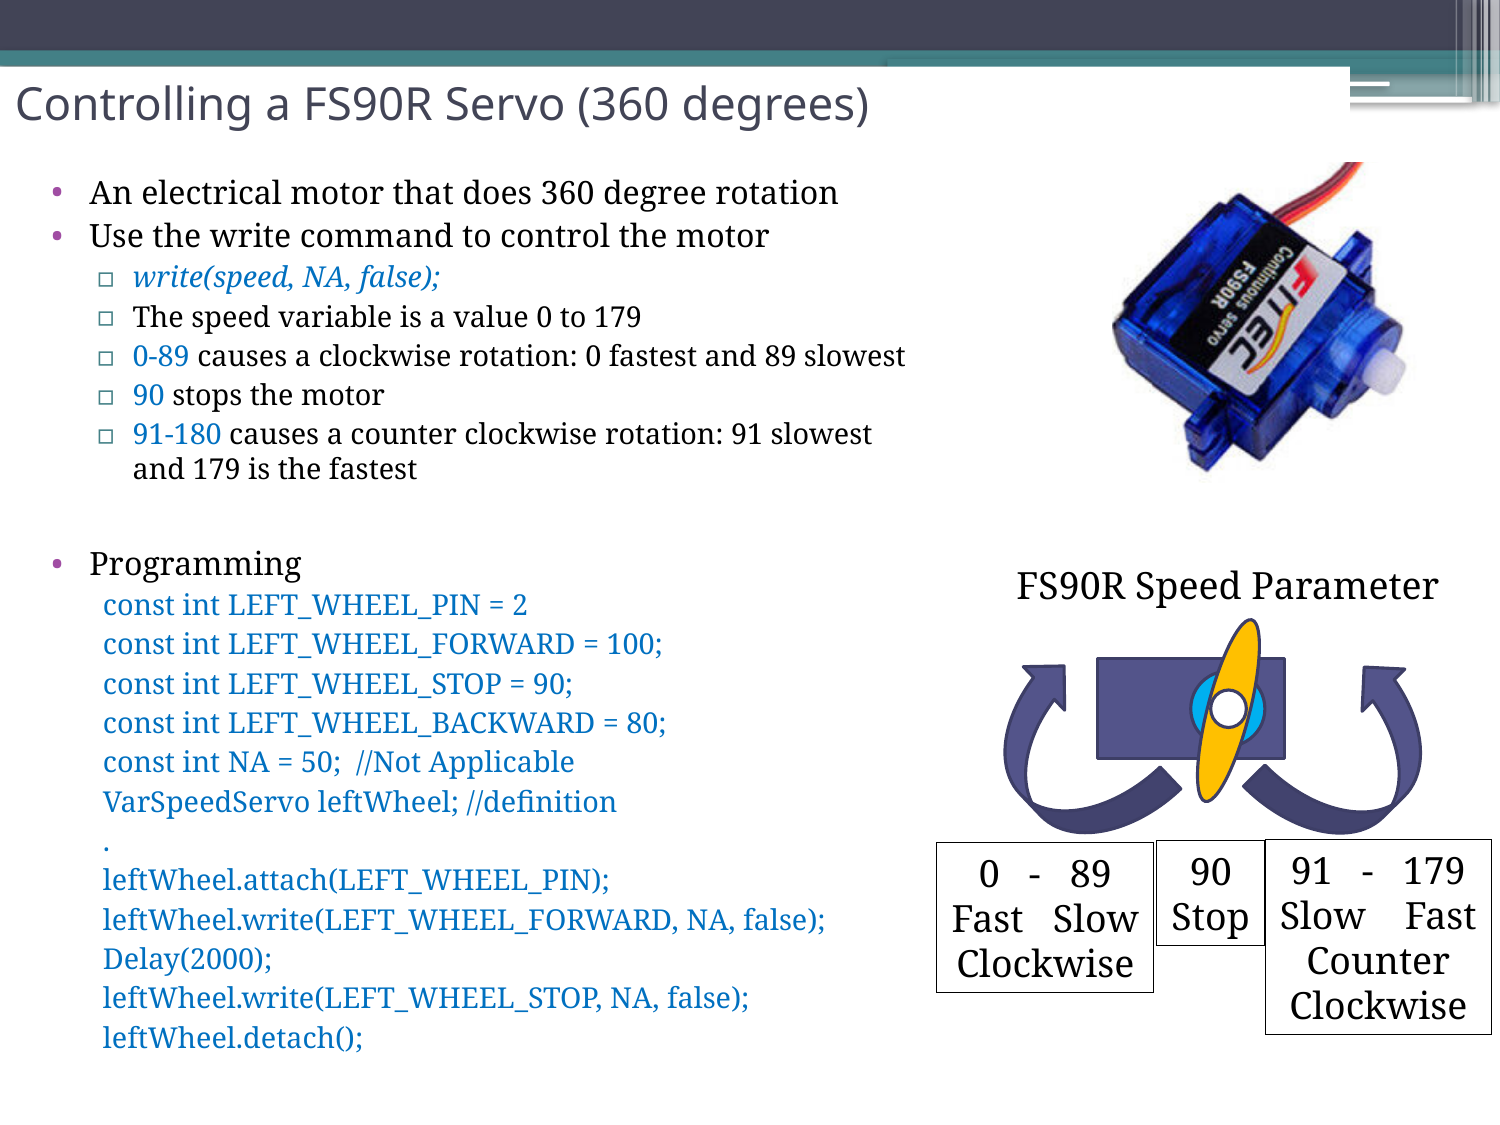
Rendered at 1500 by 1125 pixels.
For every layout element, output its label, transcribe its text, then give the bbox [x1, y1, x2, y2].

text_box 0 - 89 Fast Slow Clockwise [936, 842, 1154, 993]
picture [1112, 162, 1438, 483]
text_box [1237, 657, 1286, 760]
text_box [1003, 664, 1183, 835]
text_box [1209, 688, 1248, 730]
text_box [1096, 657, 1221, 760]
text_box [1242, 684, 1267, 746]
text_box [1241, 665, 1423, 835]
text_box [1195, 618, 1261, 803]
text_box 91 - 179 Slow Fast Counter Clockwise [1265, 839, 1492, 1035]
list An electrical motor that does 360 degree rotation Use the write command to control the motor write(speed, NA, false); The speed variable is a value 0 to 179 0-89 causes a clockwise rotation: 0 fastest and 89 slowest 90 stops the motor 91-180 causes a counter clockwise rotation: 91 slowest and 179 is the fastest Programming const int LEFT_WHEEL_PIN = 2 const int LEFT_WHEEL_FORWARD = 100; const int LEFT_WHEEL_STOP = 90; const int LEFT_WHEEL_BACKWARD = 80; const int NA = 50; //Not Applicable VarSpeedServo leftWheel; //definition . leftWheel.attach(LEFT_WHEEL_PIN); leftWheel.write(LEFT_WHEEL_FORWARD, NA, false); Delay(2000); leftWheel.write(LEFT_WHEEL_STOP, NA, false); leftWheel.detach(); [20, 164, 946, 1065]
text_box FS90R Speed Parameter [1001, 554, 1455, 614]
title Controlling a FS90R Servo (360 degrees) [0, 66, 1350, 138]
text_box 90 Stop [1156, 840, 1265, 946]
text_box [1189, 671, 1216, 735]
